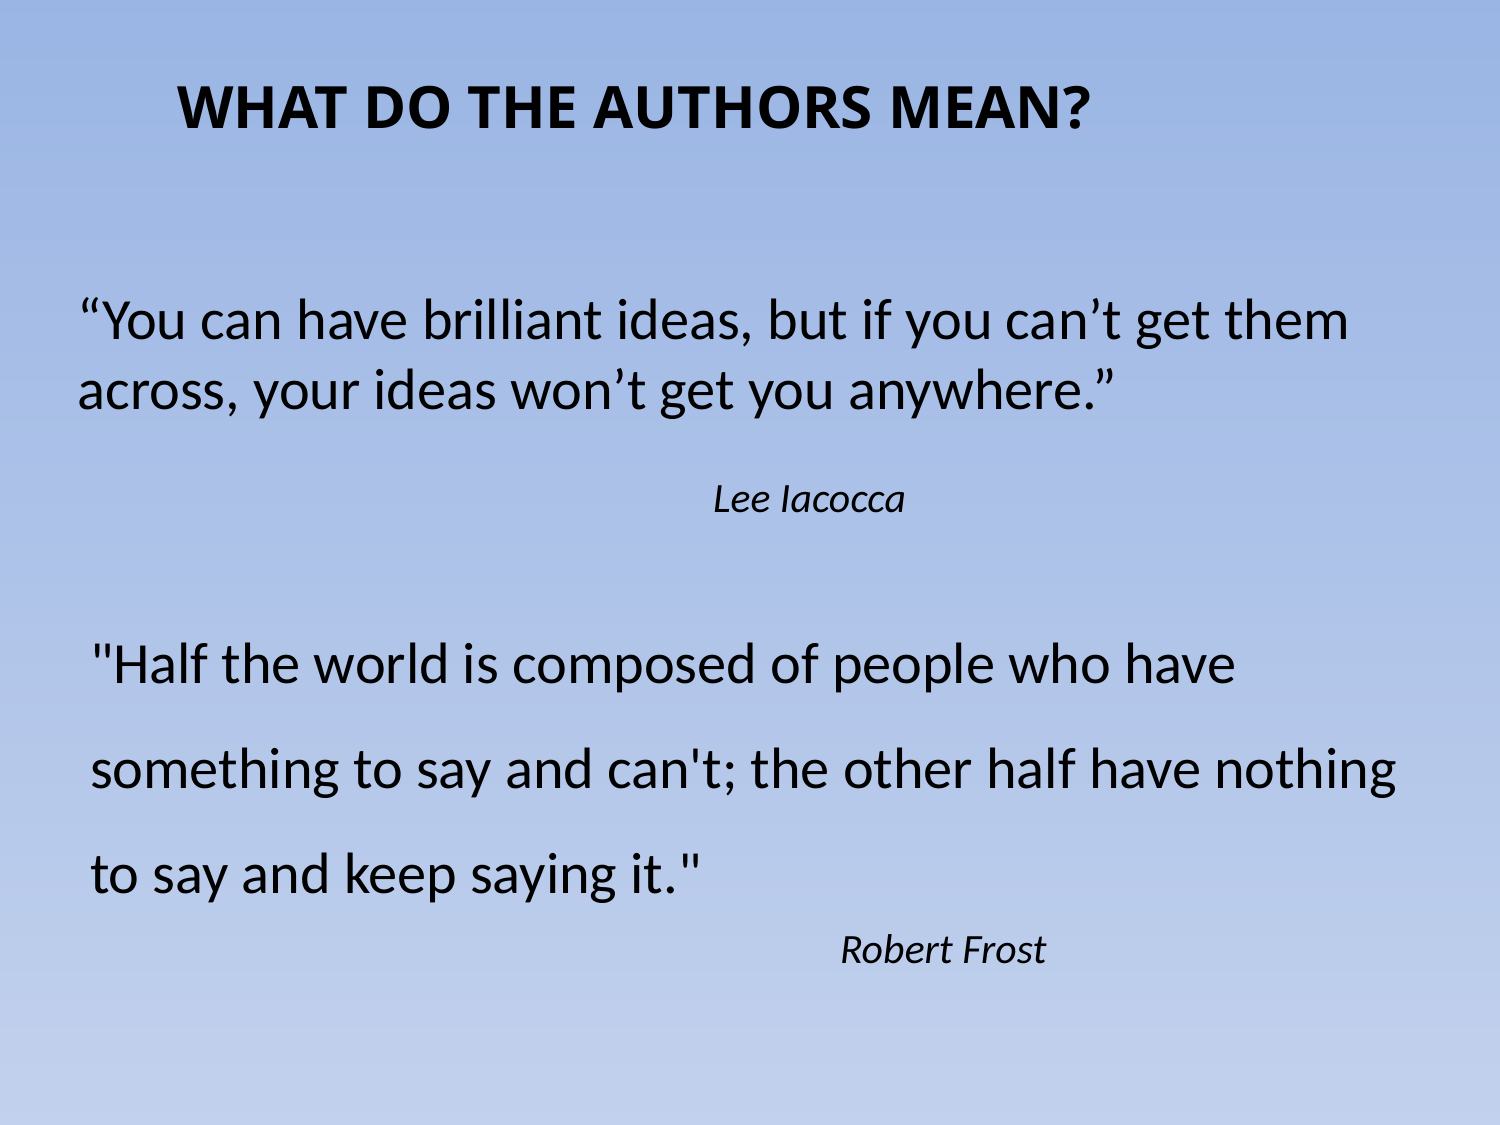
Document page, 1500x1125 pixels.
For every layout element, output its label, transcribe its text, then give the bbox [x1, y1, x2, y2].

text_box "Half the world is composed of people who have something to say and can't; the other half have nothing to say and keep saying it." Robert Frost [74, 669, 1438, 983]
title “You can have brilliant ideas, but if you can’t get them across, your ideas won’t get you anywhere.” Lee Iacocca [62, 212, 1425, 600]
text_box WHAT DO THE AUTHORS MEAN? [162, 62, 1363, 148]
